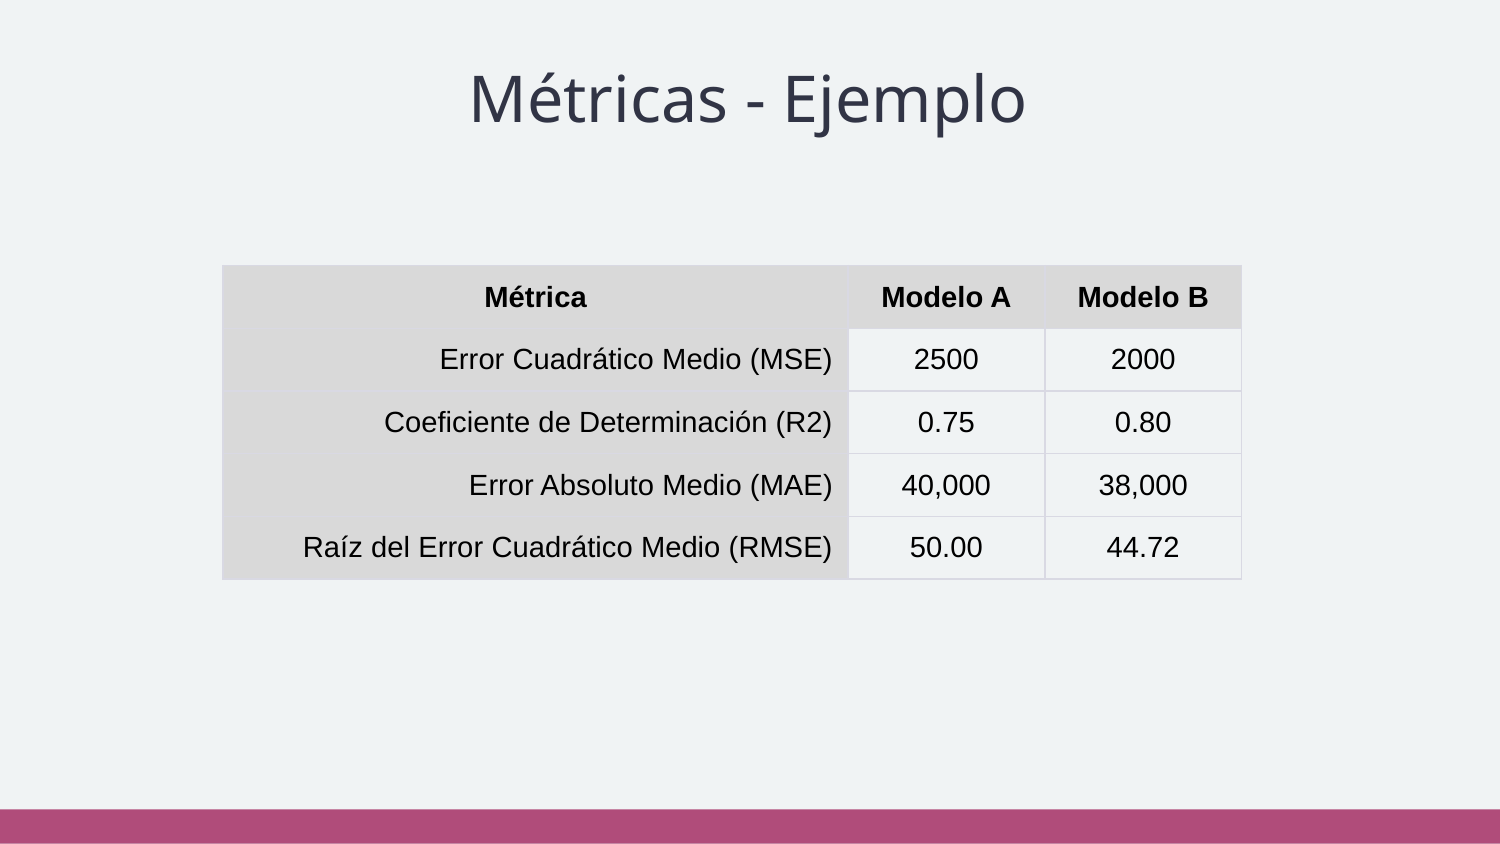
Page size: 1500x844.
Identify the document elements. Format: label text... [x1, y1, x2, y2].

table_cell Error Absoluto Medio (MAE) [224, 454, 847, 516]
table_cell 2000 [1046, 329, 1241, 390]
table_header Métrica [224, 266, 847, 328]
table_cell 2500 [849, 329, 1044, 390]
table_cell Coeficiente de Determinación (R2) [224, 392, 847, 453]
table_cell 38,000 [1046, 454, 1241, 516]
table_cell 0.75 [849, 392, 1044, 453]
table_cell 0.80 [1046, 392, 1241, 453]
table_cell Raíz del Error Cuadrático Medio (RMSE) [224, 517, 847, 578]
table_cell 50.00 [849, 517, 1044, 578]
table_cell 44.72 [1046, 517, 1241, 578]
table_header Modelo A [849, 266, 1044, 328]
table_cell Error Cuadrático Medio (MSE) [224, 329, 847, 390]
table_cell 40,000 [849, 454, 1044, 516]
table_header Modelo B [1046, 266, 1241, 328]
title Métricas - Ejemplo [95, 42, 1401, 168]
